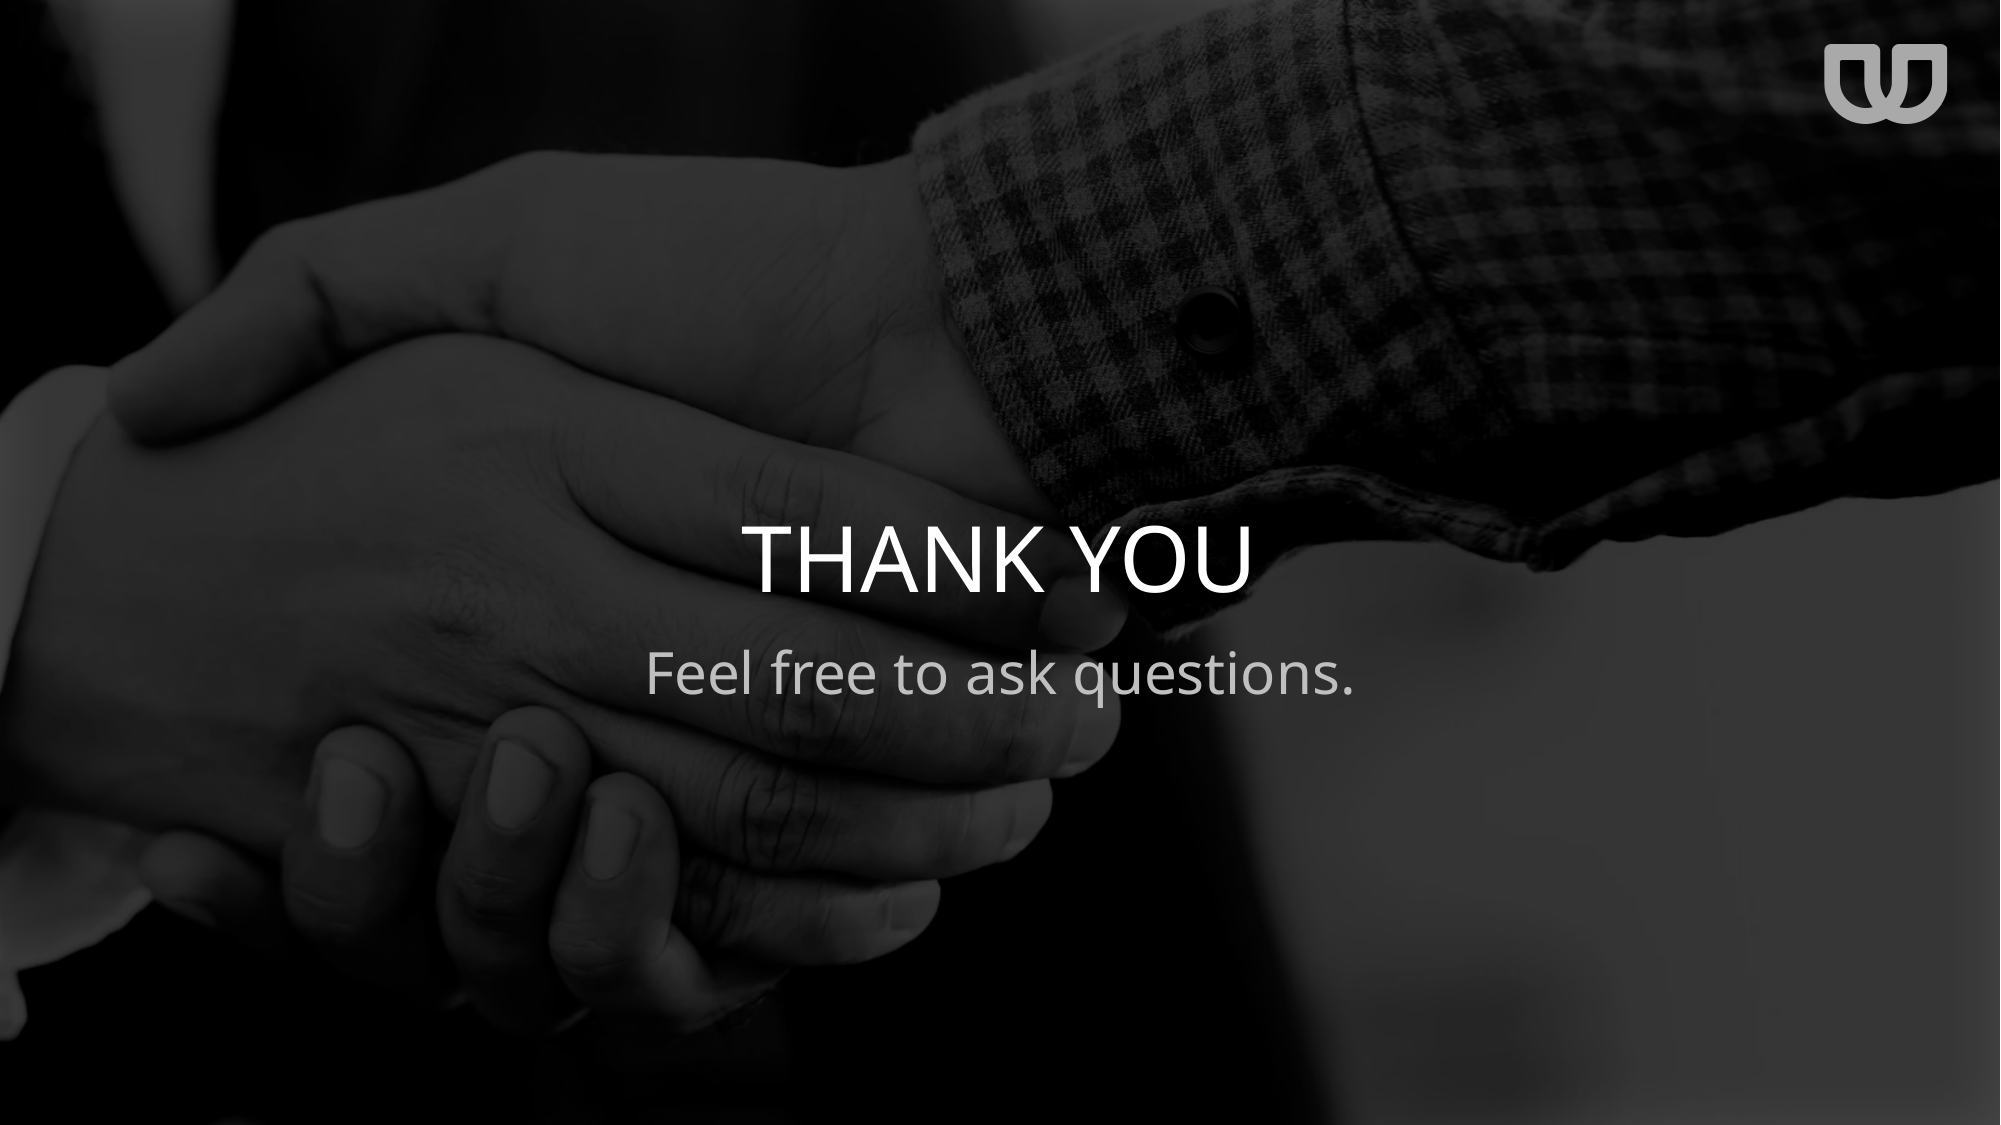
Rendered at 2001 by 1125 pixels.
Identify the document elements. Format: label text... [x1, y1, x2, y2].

text_box [1824, 44, 1948, 124]
text_box [0, 0, 2000, 1125]
title THANK YOU [137, 488, 1863, 636]
list Feel free to ask questions. [137, 636, 1863, 733]
